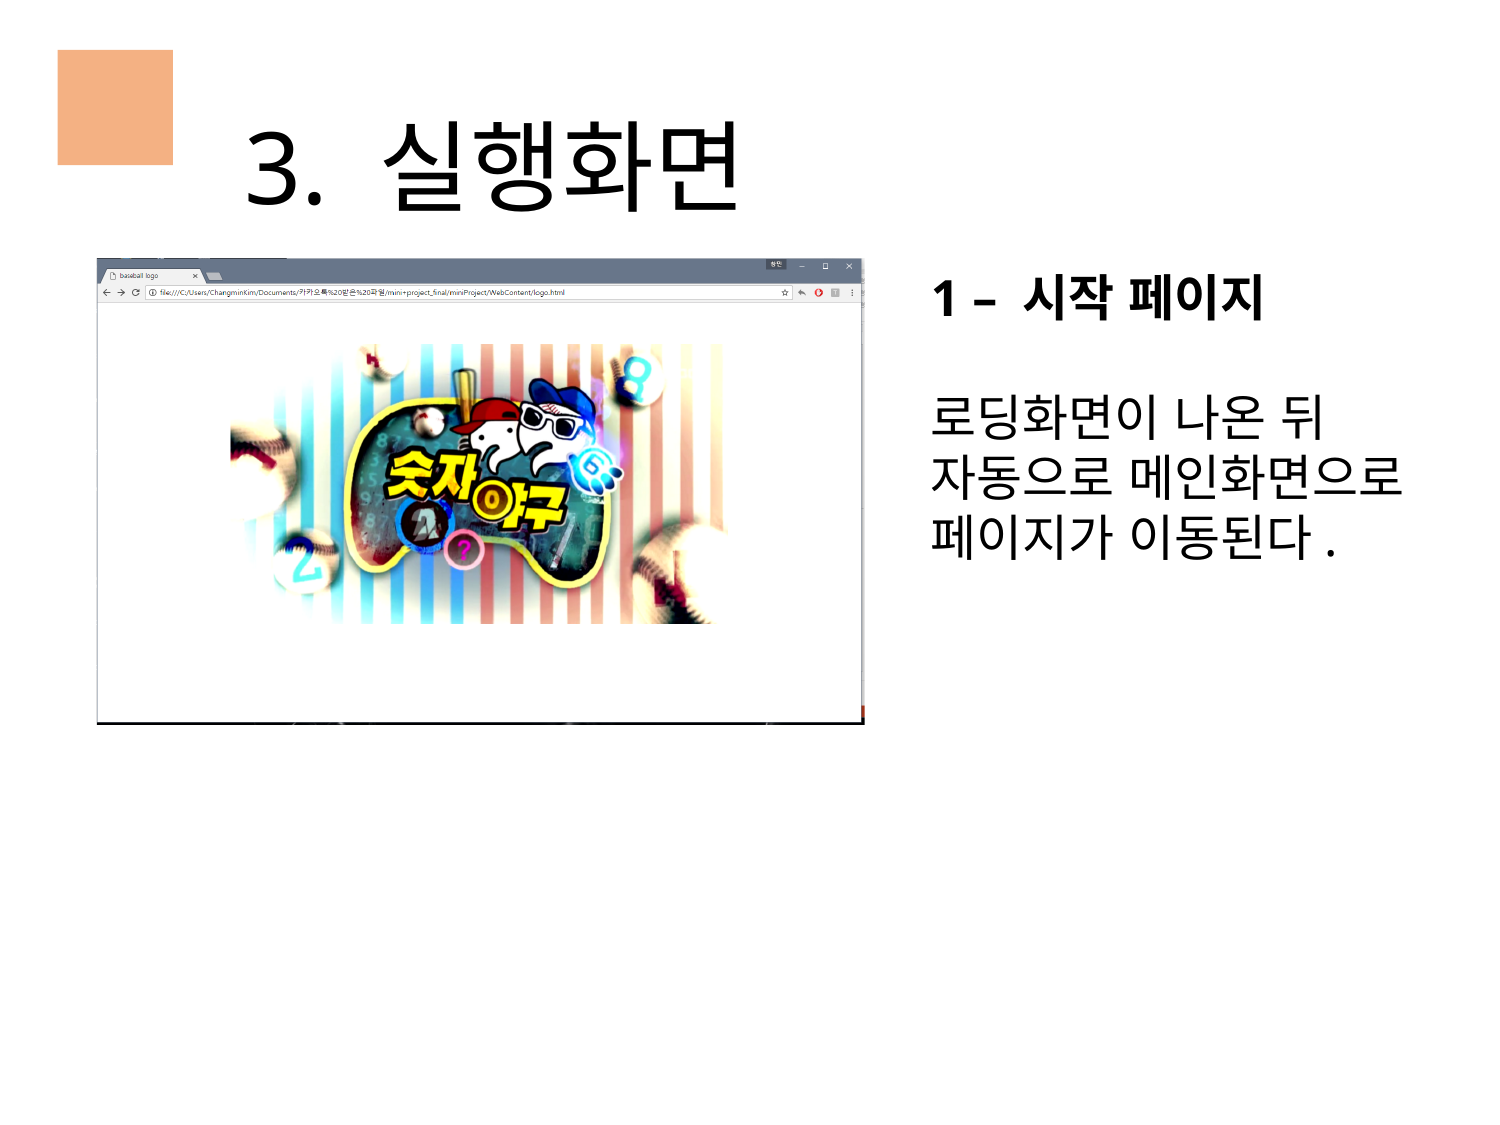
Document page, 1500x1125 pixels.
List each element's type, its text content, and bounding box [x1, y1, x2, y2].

text_box [57, 49, 174, 166]
text_box 3. 실행화면 [229, 97, 762, 232]
picture [96, 258, 865, 725]
text_box 1 – 시작 페이지 로딩화면이 나온 뒤 자동으로 메인화면으로 페이지가 이동된다. [916, 258, 1466, 574]
